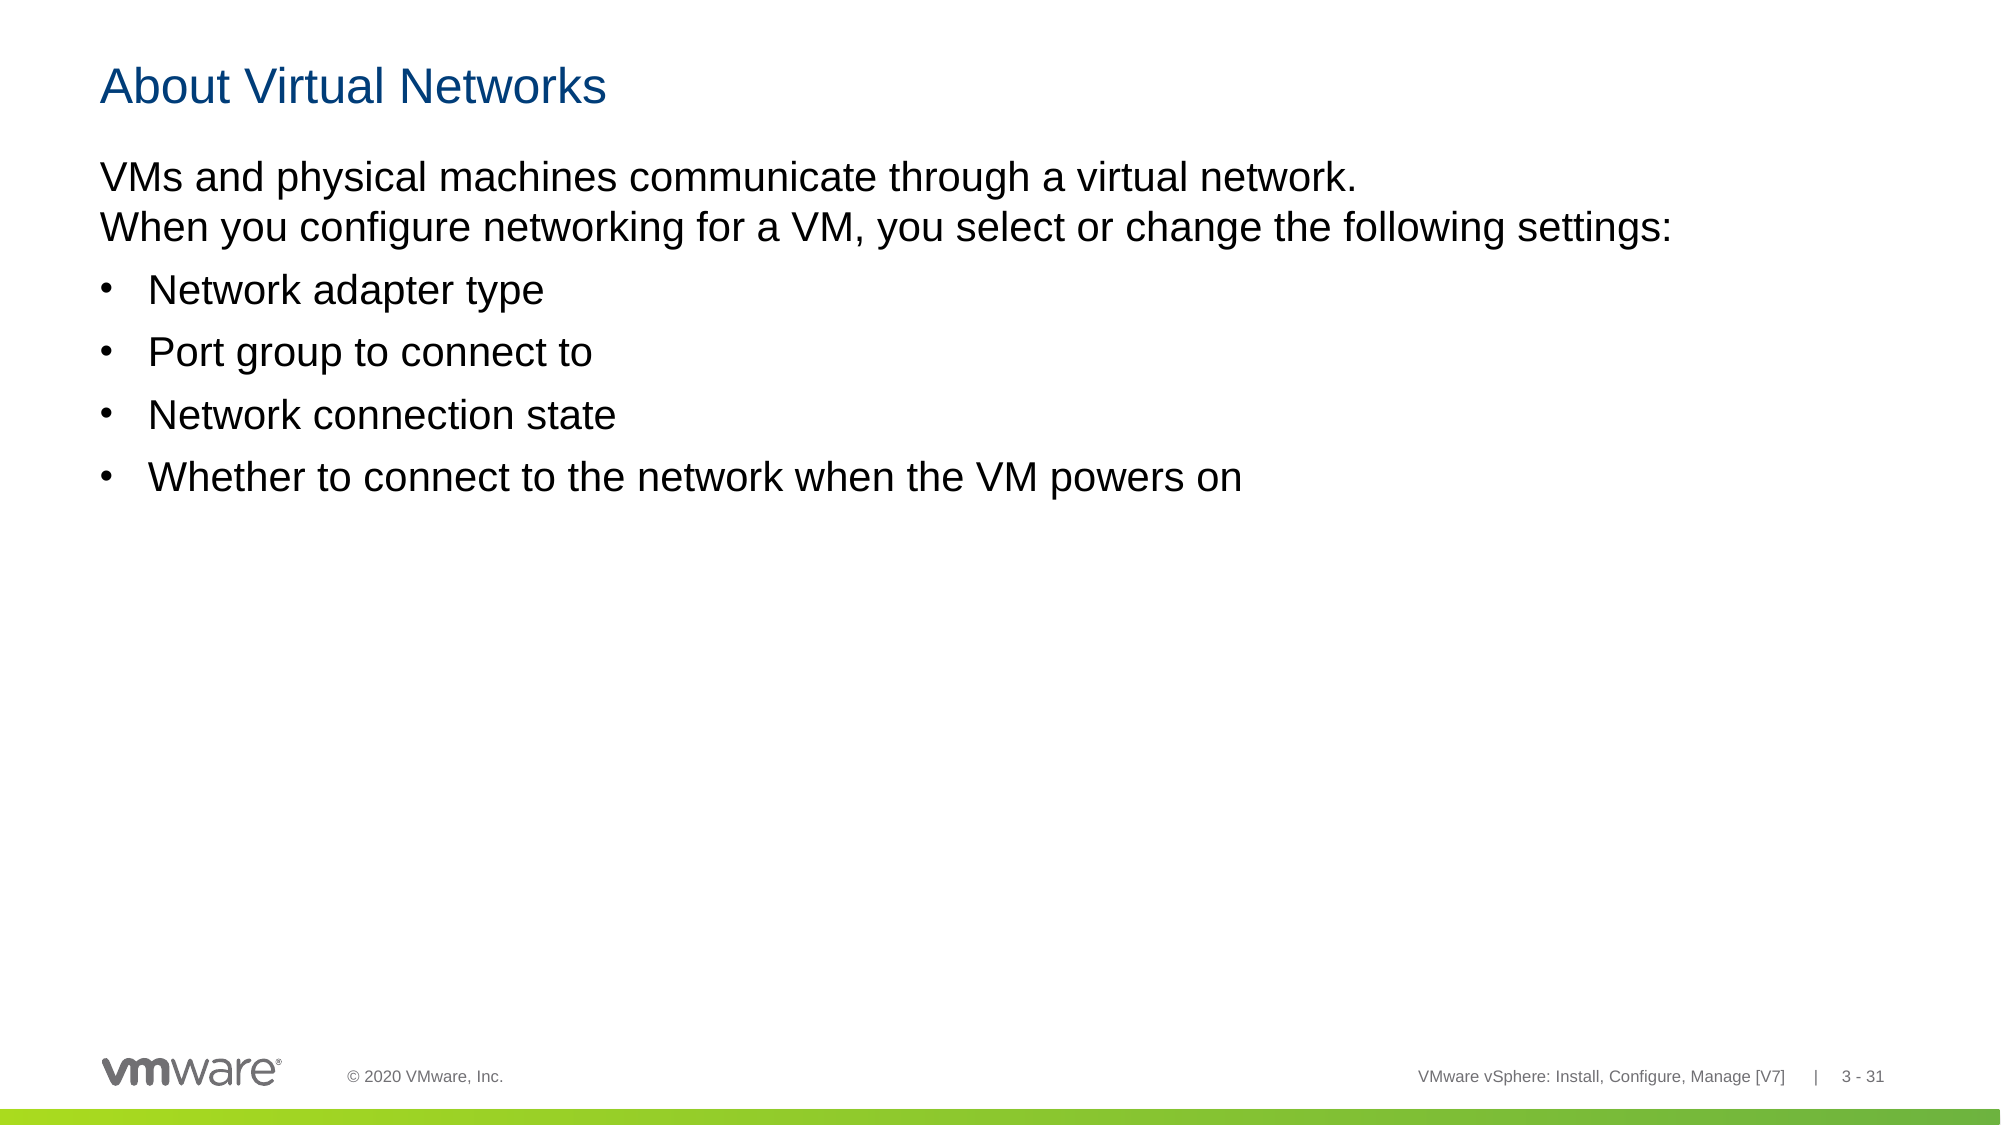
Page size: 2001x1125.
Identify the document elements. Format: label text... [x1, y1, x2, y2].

footer VMware vSphere: Install, Configure, Manage [V7] | 3 - 31 [545, 1060, 1900, 1110]
title About Virtual Networks [99, 54, 1900, 113]
list VMs and physical machines communicate through a virtual network. When you configure networking for a VM, you select or change the following settings: Network adapter type Port group to connect to Network connection state Whether to connect to the network when the VM powers on [99, 149, 1900, 1047]
